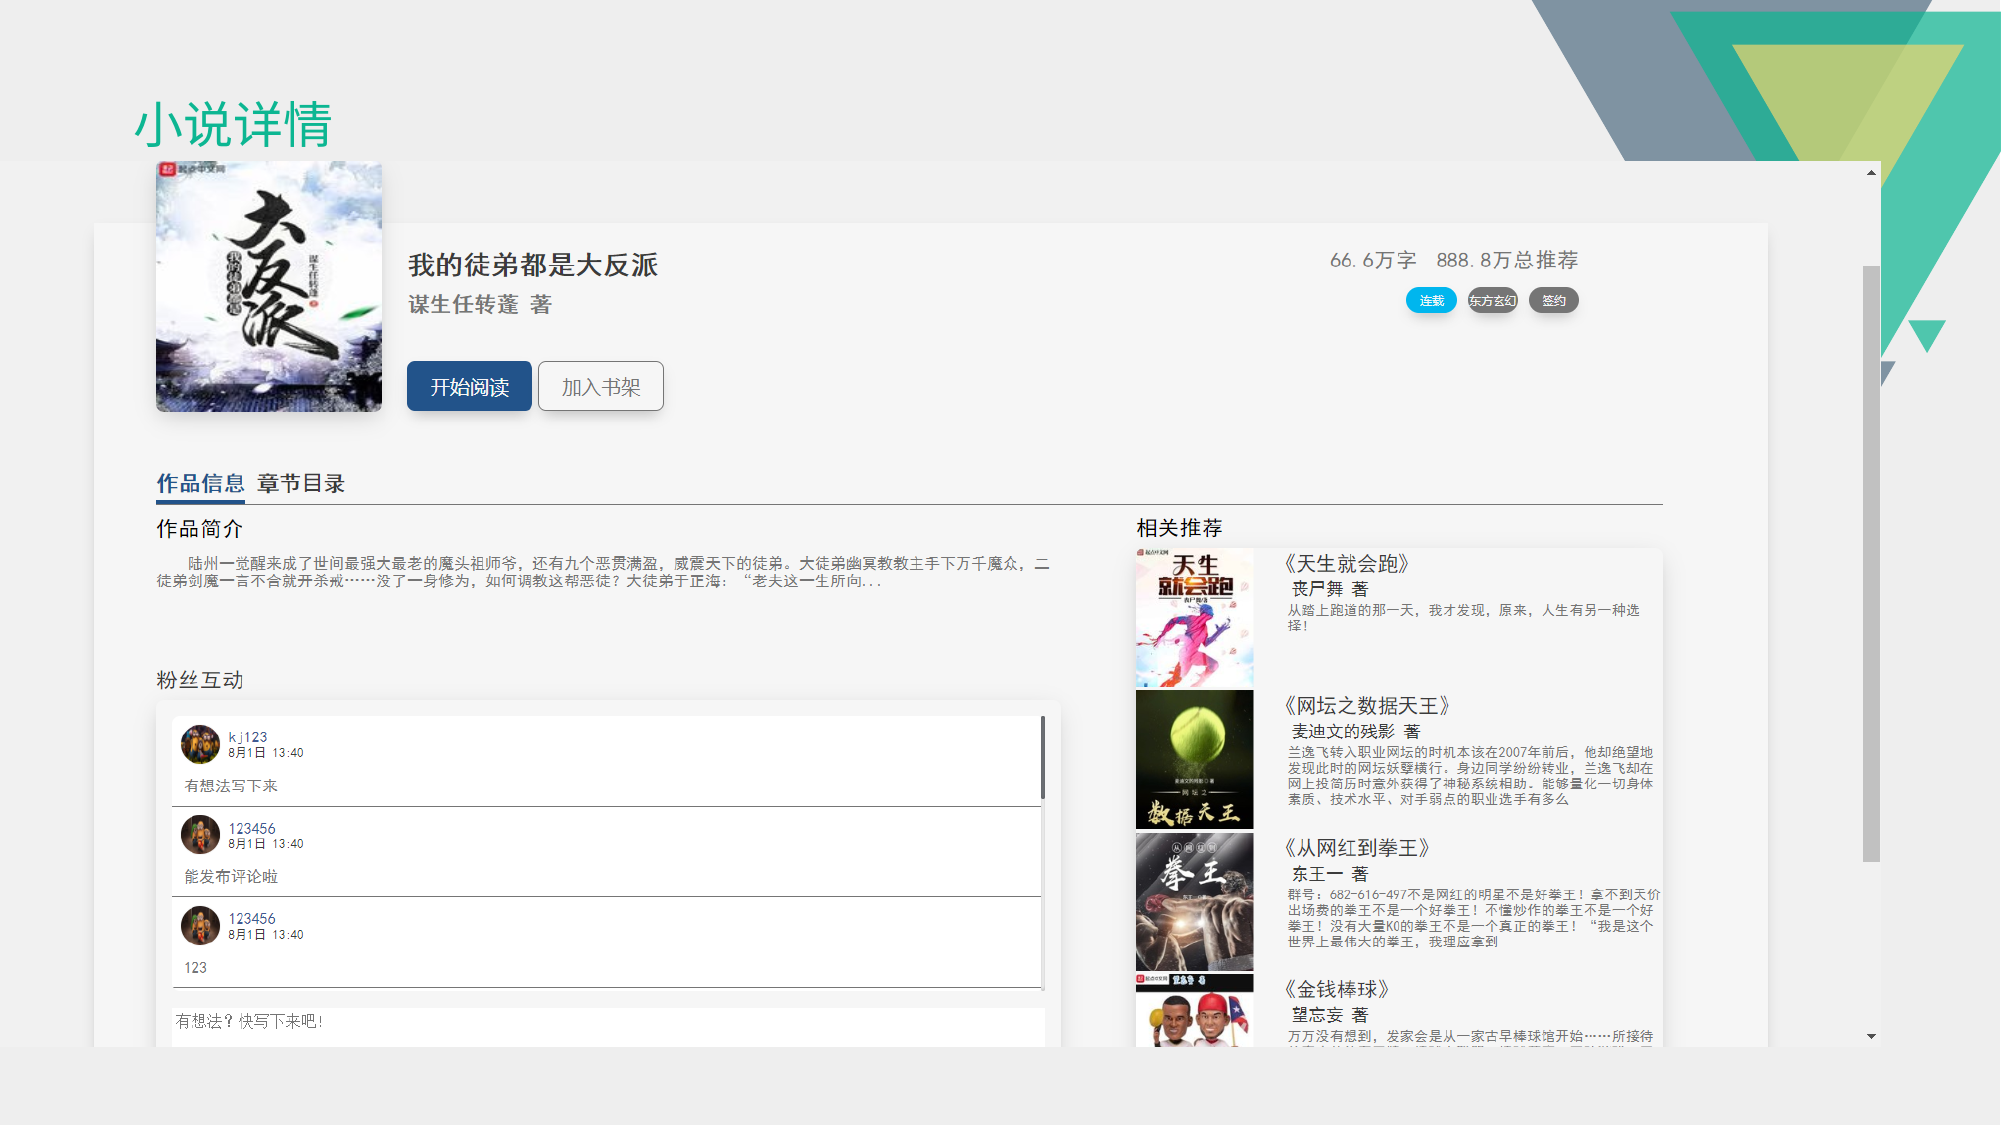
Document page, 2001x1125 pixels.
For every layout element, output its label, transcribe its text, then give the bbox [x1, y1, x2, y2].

text_box 小说详情 [118, 85, 404, 161]
picture [0, 161, 1881, 1047]
